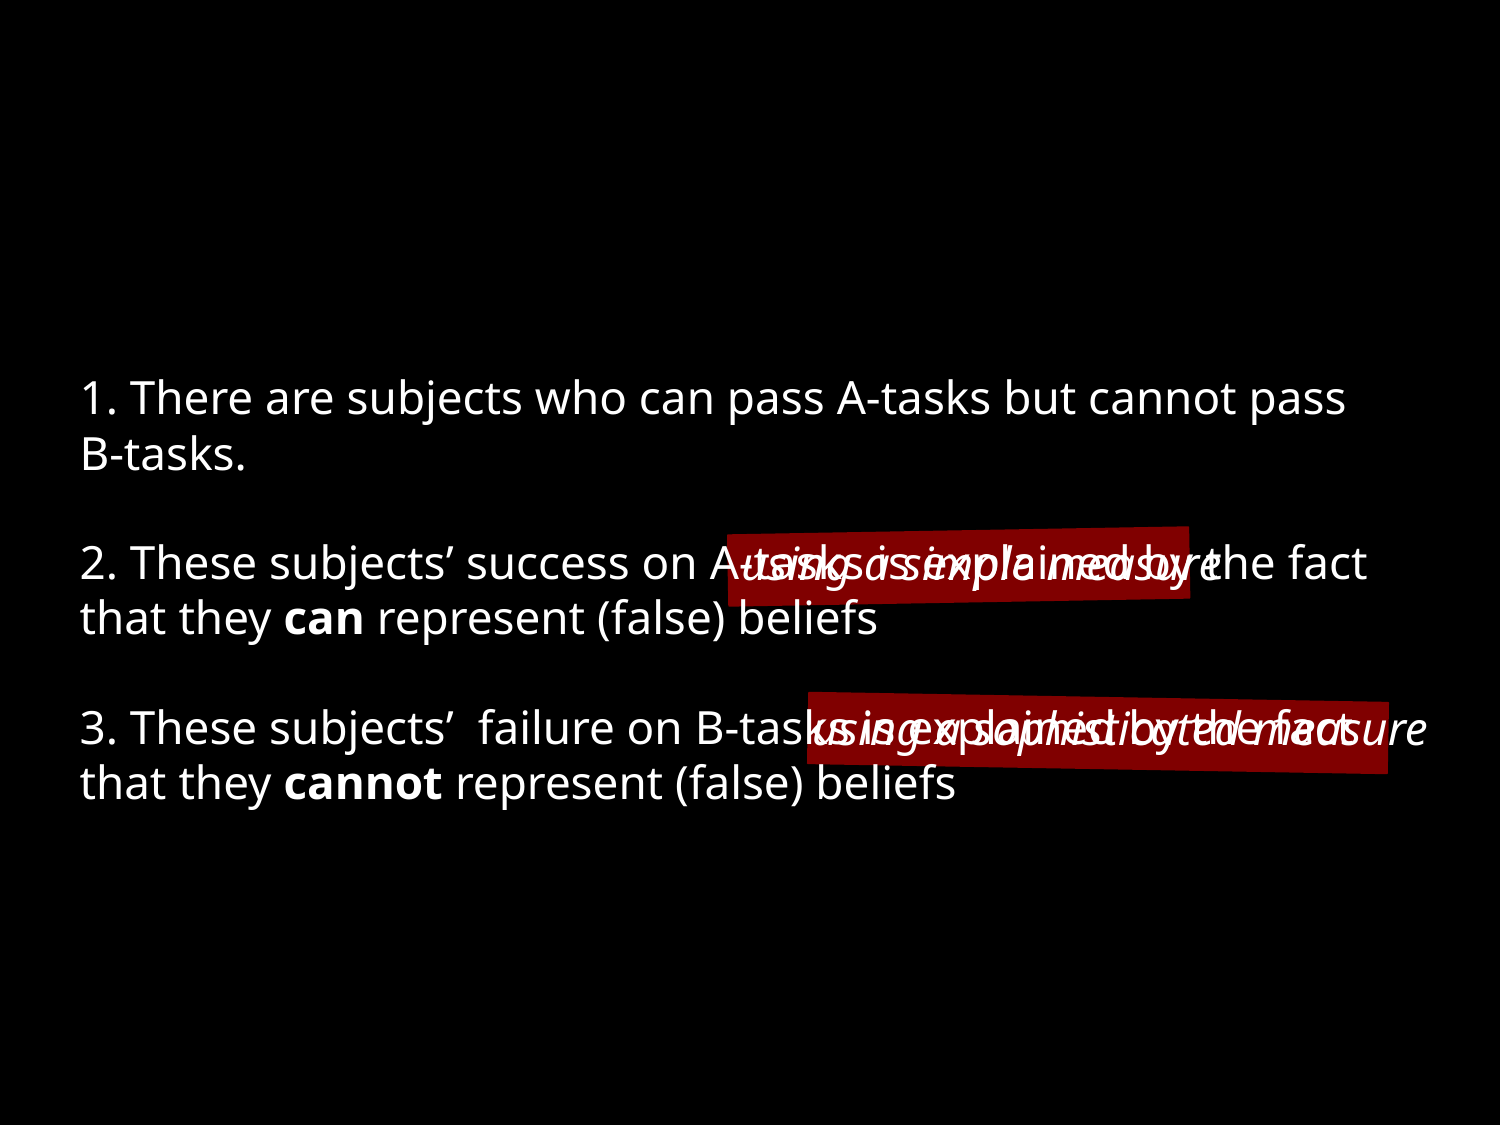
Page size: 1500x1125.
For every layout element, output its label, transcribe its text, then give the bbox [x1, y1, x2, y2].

text_box 1. There are subjects who can pass A-tasks but cannot pass B-tasks. 2. These subjects’ success on A-tasks is explained by the fact that they can represent (false) beliefs 3. These subjects’ failure on B-tasks is explained by the fact that they cannot represent (false) beliefs [64, 361, 1412, 872]
text_box using a simple measure [726, 527, 1500, 597]
text_box using a sophisticated measure [797, 692, 1500, 763]
